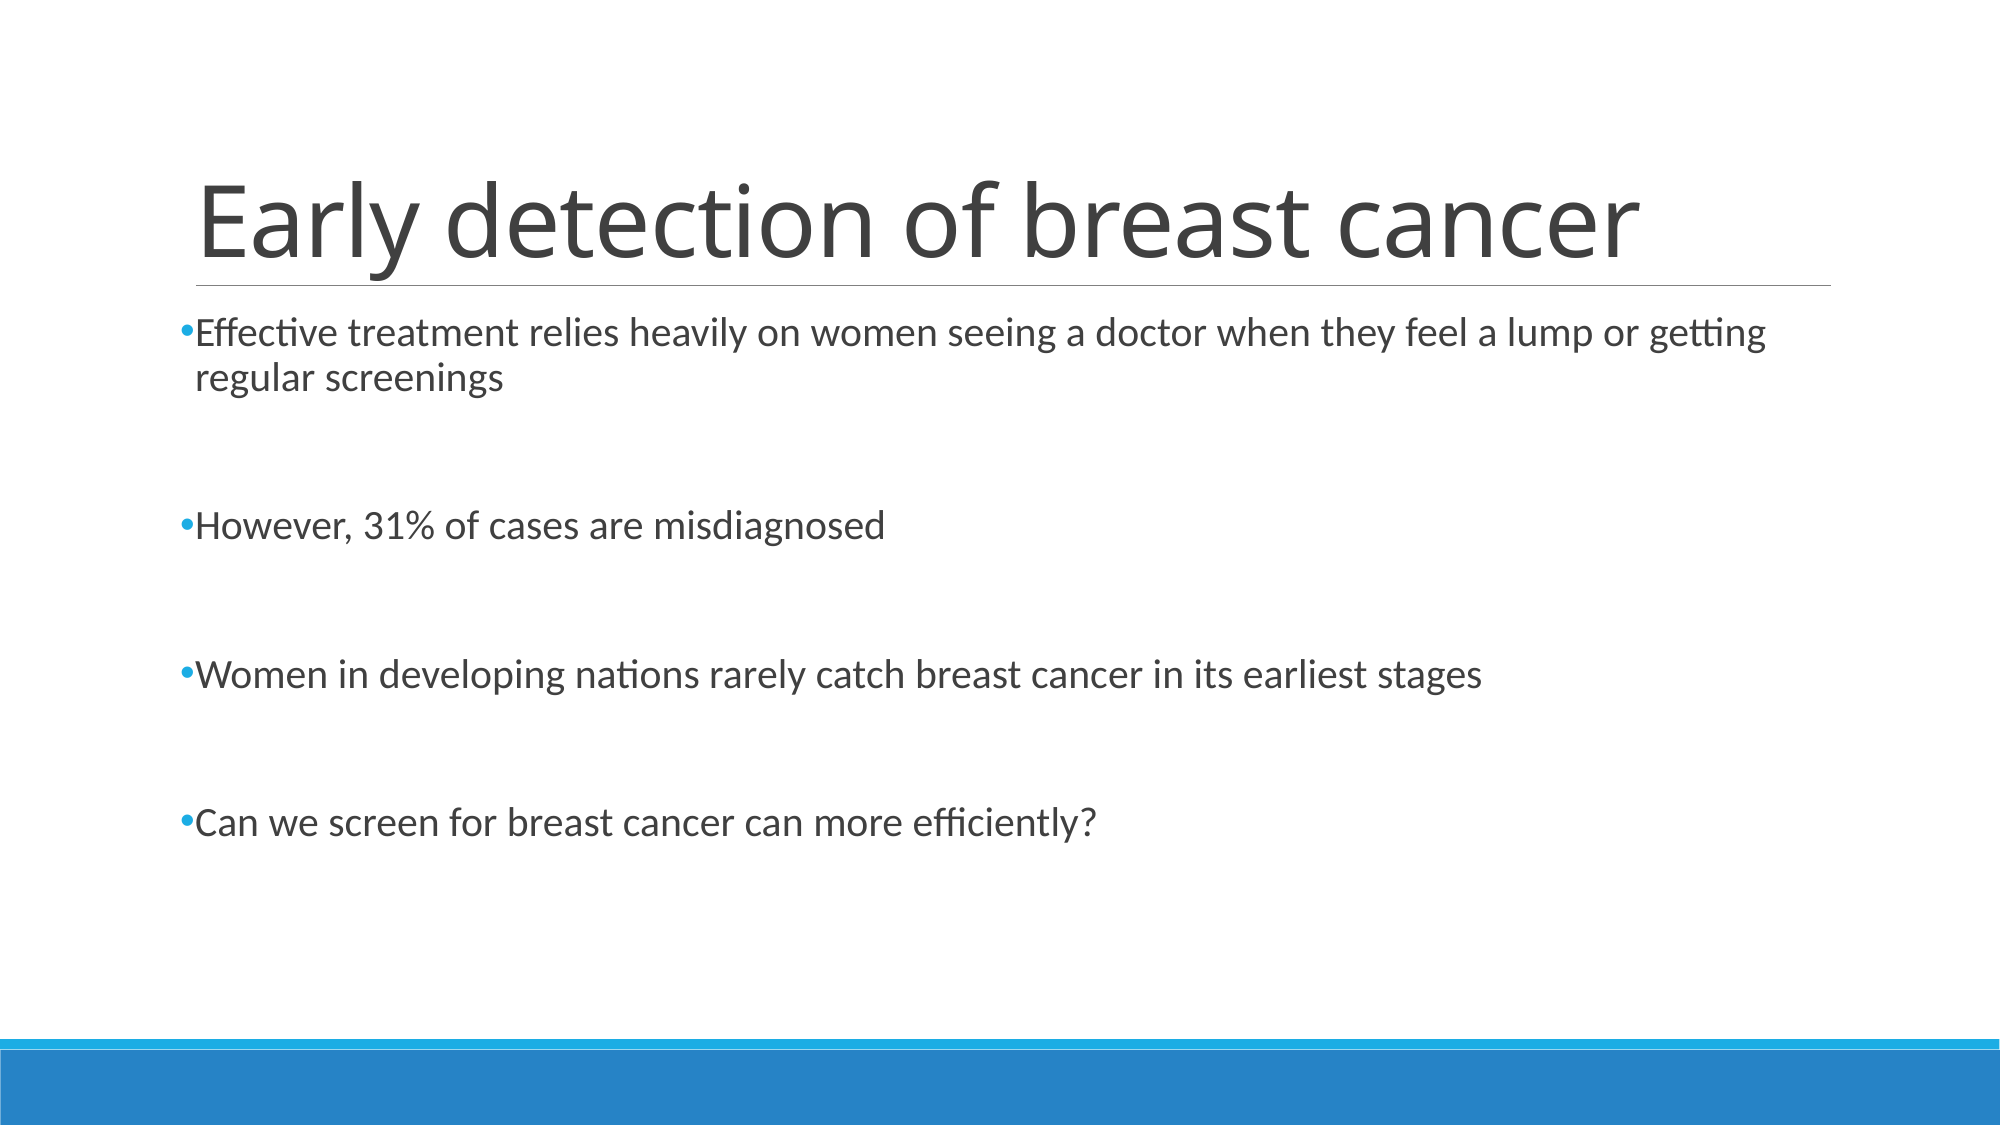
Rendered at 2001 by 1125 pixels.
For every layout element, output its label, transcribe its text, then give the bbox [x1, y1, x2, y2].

list Effective treatment relies heavily on women seeing a doctor when they feel a lump or getting regular screenings However, 31% of cases are misdiagnosed Women in developing nations rarely catch breast cancer in its earliest stages Can we screen for breast cancer can more efficiently? [180, 302, 1830, 963]
title Early detection of breast cancer [180, 47, 1830, 285]
